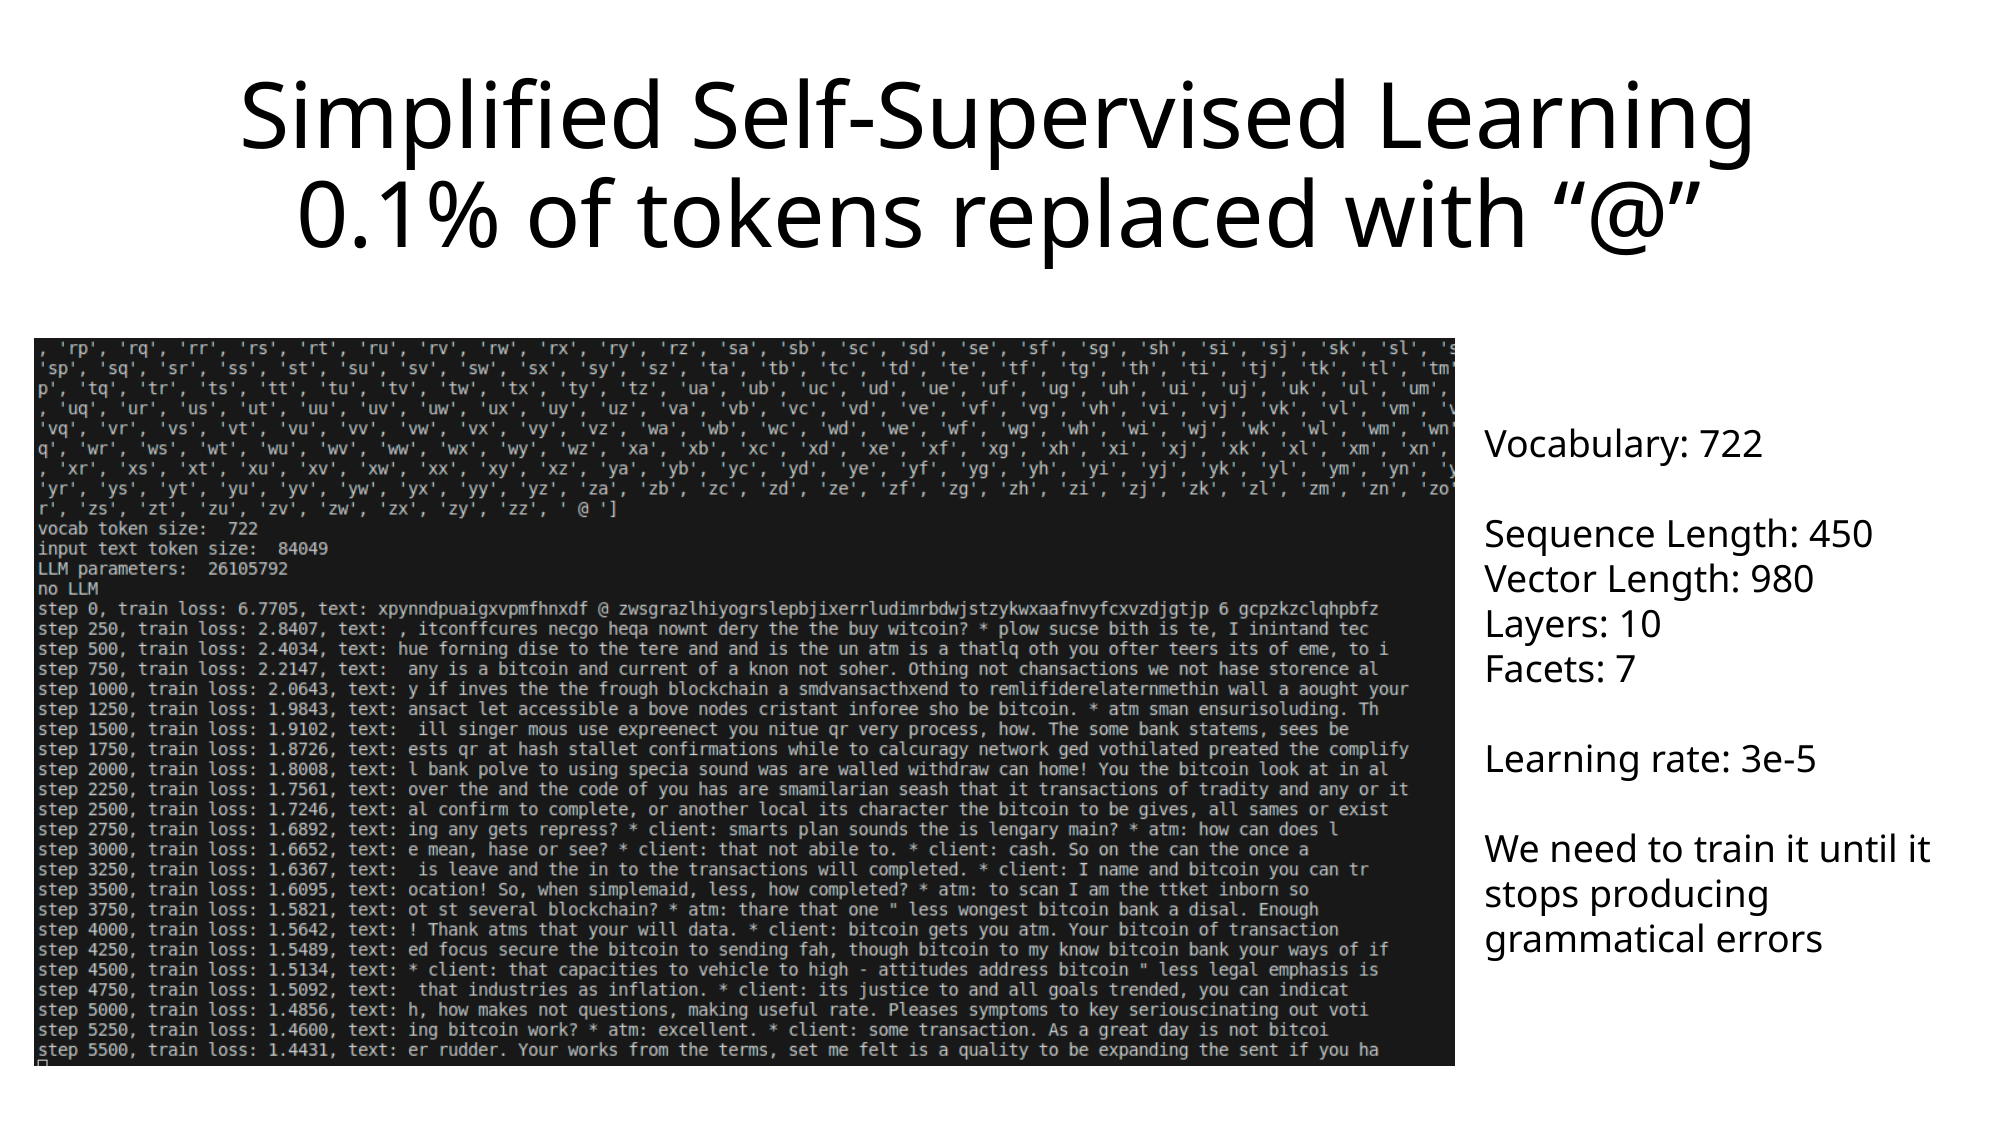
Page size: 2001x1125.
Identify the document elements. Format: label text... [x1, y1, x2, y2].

title Simplified Self-Supervised Learning 0.1% of tokens replaced with “@” [137, 59, 1863, 278]
picture [34, 338, 1456, 1066]
text_box Vocabulary: 722 Sequence Length: 450 Vector Length: 980 Layers: 10 Facets: 7 Learning rate: 3e-5 We need to train it until it stops producing grammatical errors [1469, 412, 1952, 968]
